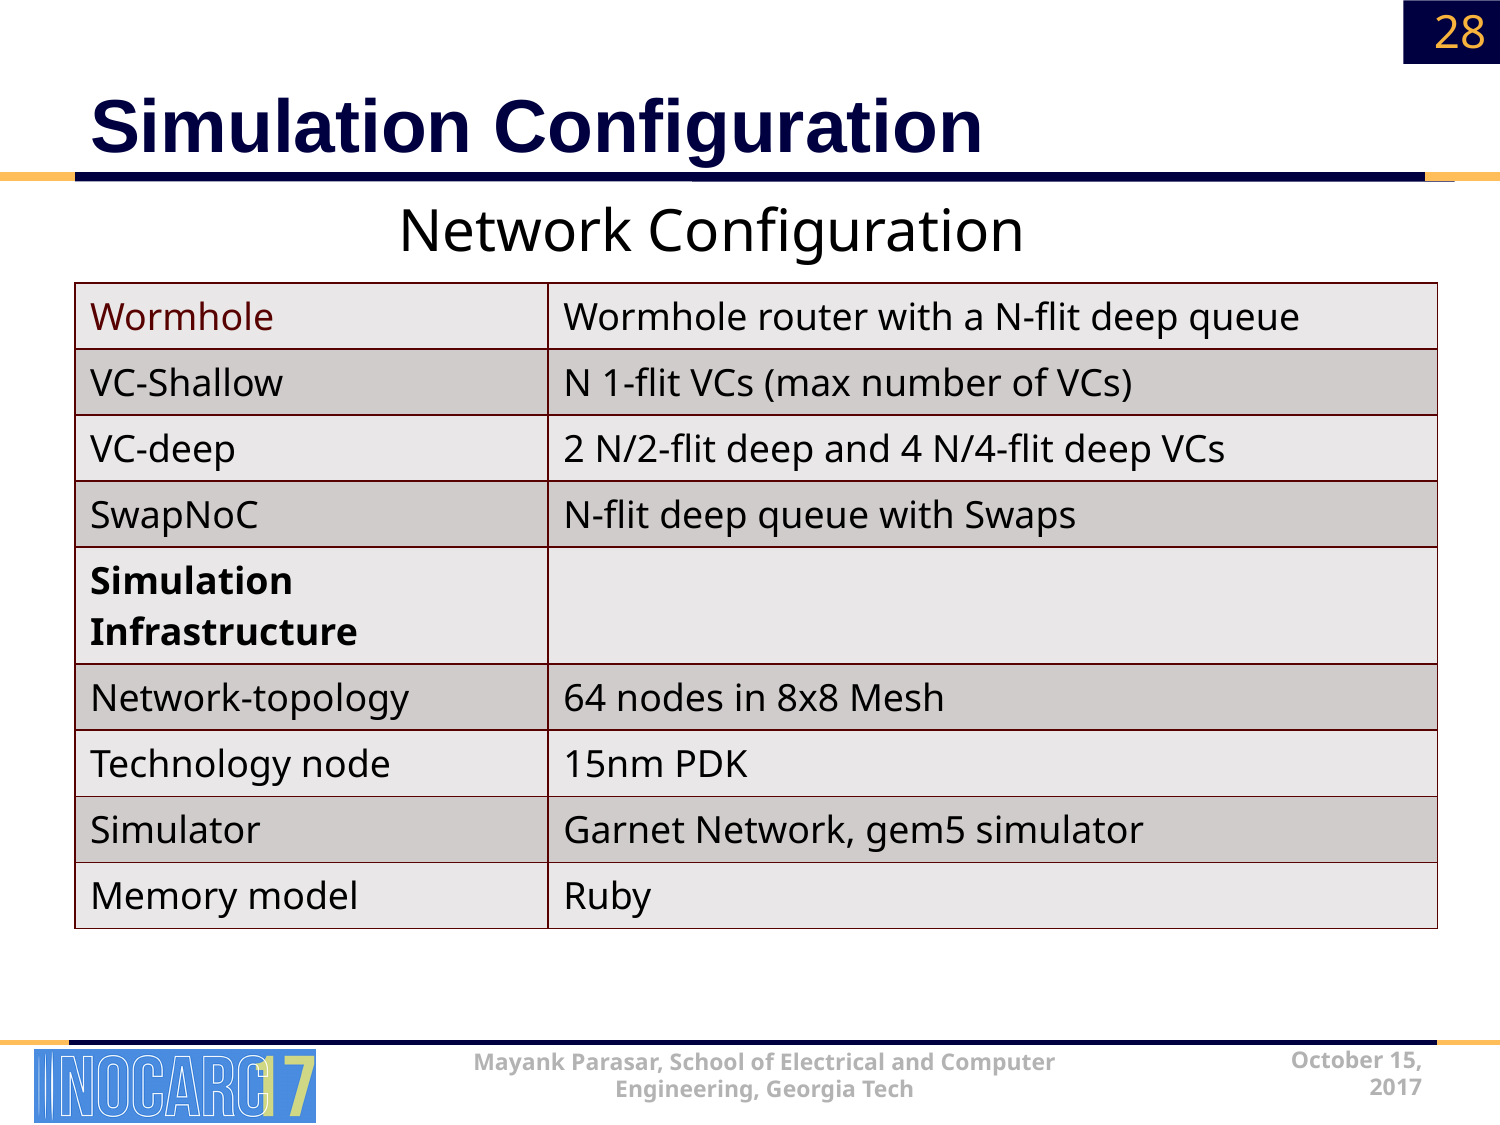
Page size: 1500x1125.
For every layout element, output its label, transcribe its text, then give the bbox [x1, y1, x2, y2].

table_cell 15nm PDK [549, 731, 1437, 796]
slide_number 28 [1401, 4, 1500, 64]
table_cell VC-deep [76, 416, 547, 480]
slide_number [1222, 1042, 1438, 1103]
table_cell Network-topology [76, 665, 547, 729]
table_cell 2 N/2-flit deep and 4 N/4-flit deep VCs [549, 416, 1437, 480]
table_cell Technology node [76, 731, 547, 796]
table_cell Garnet Network, gem5 simulator [549, 797, 1437, 862]
text_box Network Configuration [383, 185, 1041, 271]
table_header Wormhole router with a N-flit deep queue [549, 284, 1437, 348]
picture [34, 1049, 316, 1123]
table_cell VC-Shallow [76, 350, 547, 414]
table_cell 64 nodes in 8x8 Mesh [549, 665, 1437, 729]
table_cell N-flit deep queue with Swaps [549, 482, 1437, 546]
table_cell Ruby [549, 863, 1437, 928]
table_cell SwapNoC [76, 482, 547, 546]
title Simulation Configuration [75, 24, 1348, 175]
table_cell Simulation Infrastructure [76, 548, 547, 663]
table_cell [549, 548, 1437, 663]
table_cell N 1-flit VCs (max number of VCs) [549, 350, 1437, 414]
table_cell Memory model [76, 863, 547, 928]
table_cell Simulator [76, 797, 547, 862]
table_header Wormhole [76, 284, 547, 348]
footer Mayank Parasar, School of Electrical and Computer Engineering, Georgia Tech [419, 1045, 1110, 1105]
